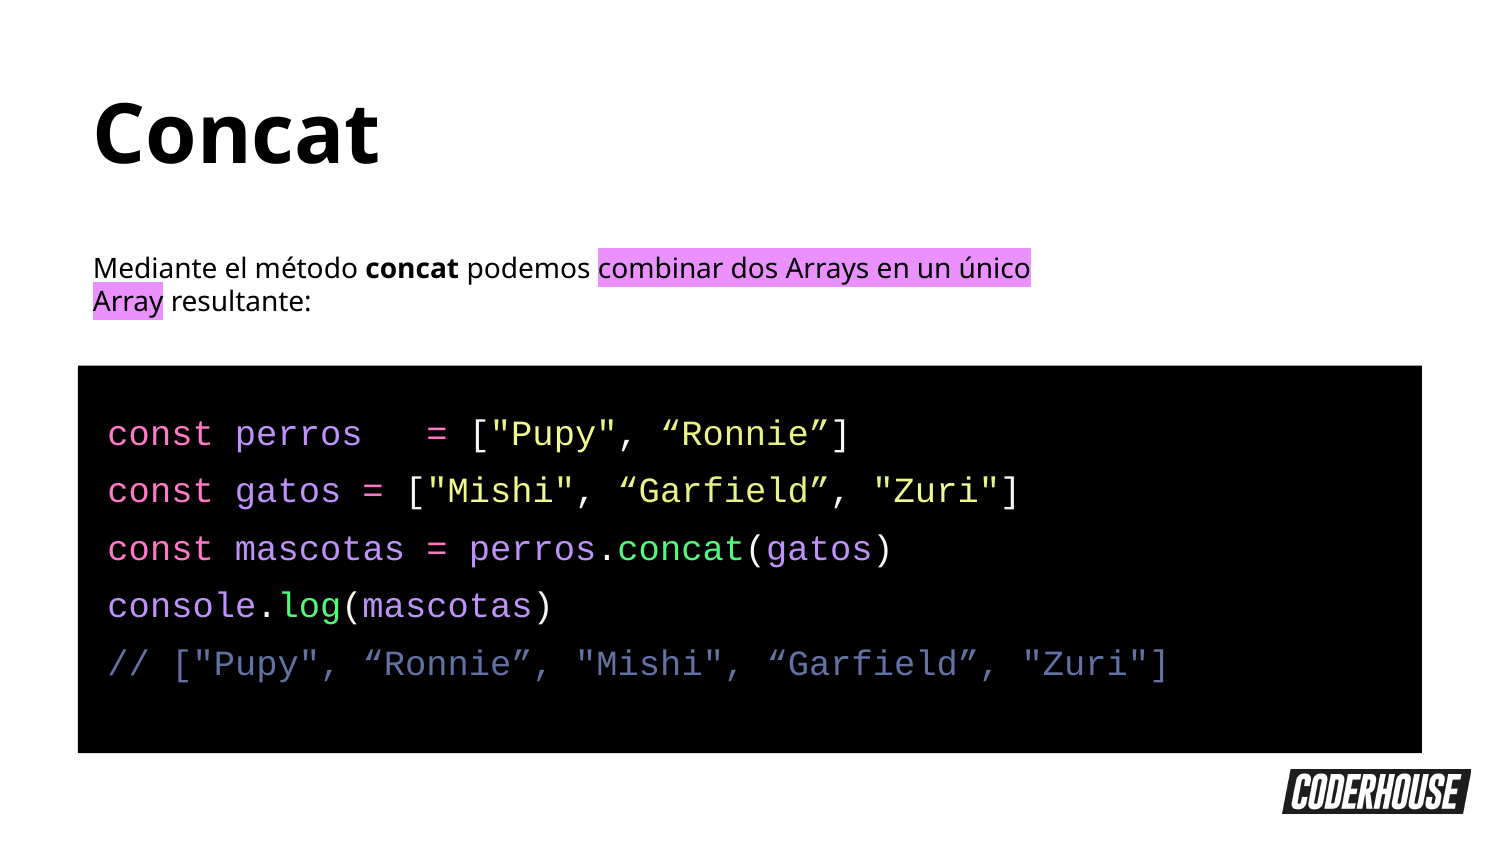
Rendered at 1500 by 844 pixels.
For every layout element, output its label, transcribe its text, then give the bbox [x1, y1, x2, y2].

text_box Concat [77, 76, 1422, 197]
text_box Mediante el método concat podemos combinar dos Arrays en un único Array resultante: [77, 234, 1422, 365]
text_box const perros = ["Pupy", “Ronnie”] const gatos = ["Mishi", “Garfield”, "Zuri"] const mascotas = perros.concat(gatos) console.log(mascotas) // ["Pupy", “Ronnie”, "Mishi", “Garfield”, "Zuri"] [77, 365, 1422, 754]
picture [1281, 769, 1471, 814]
